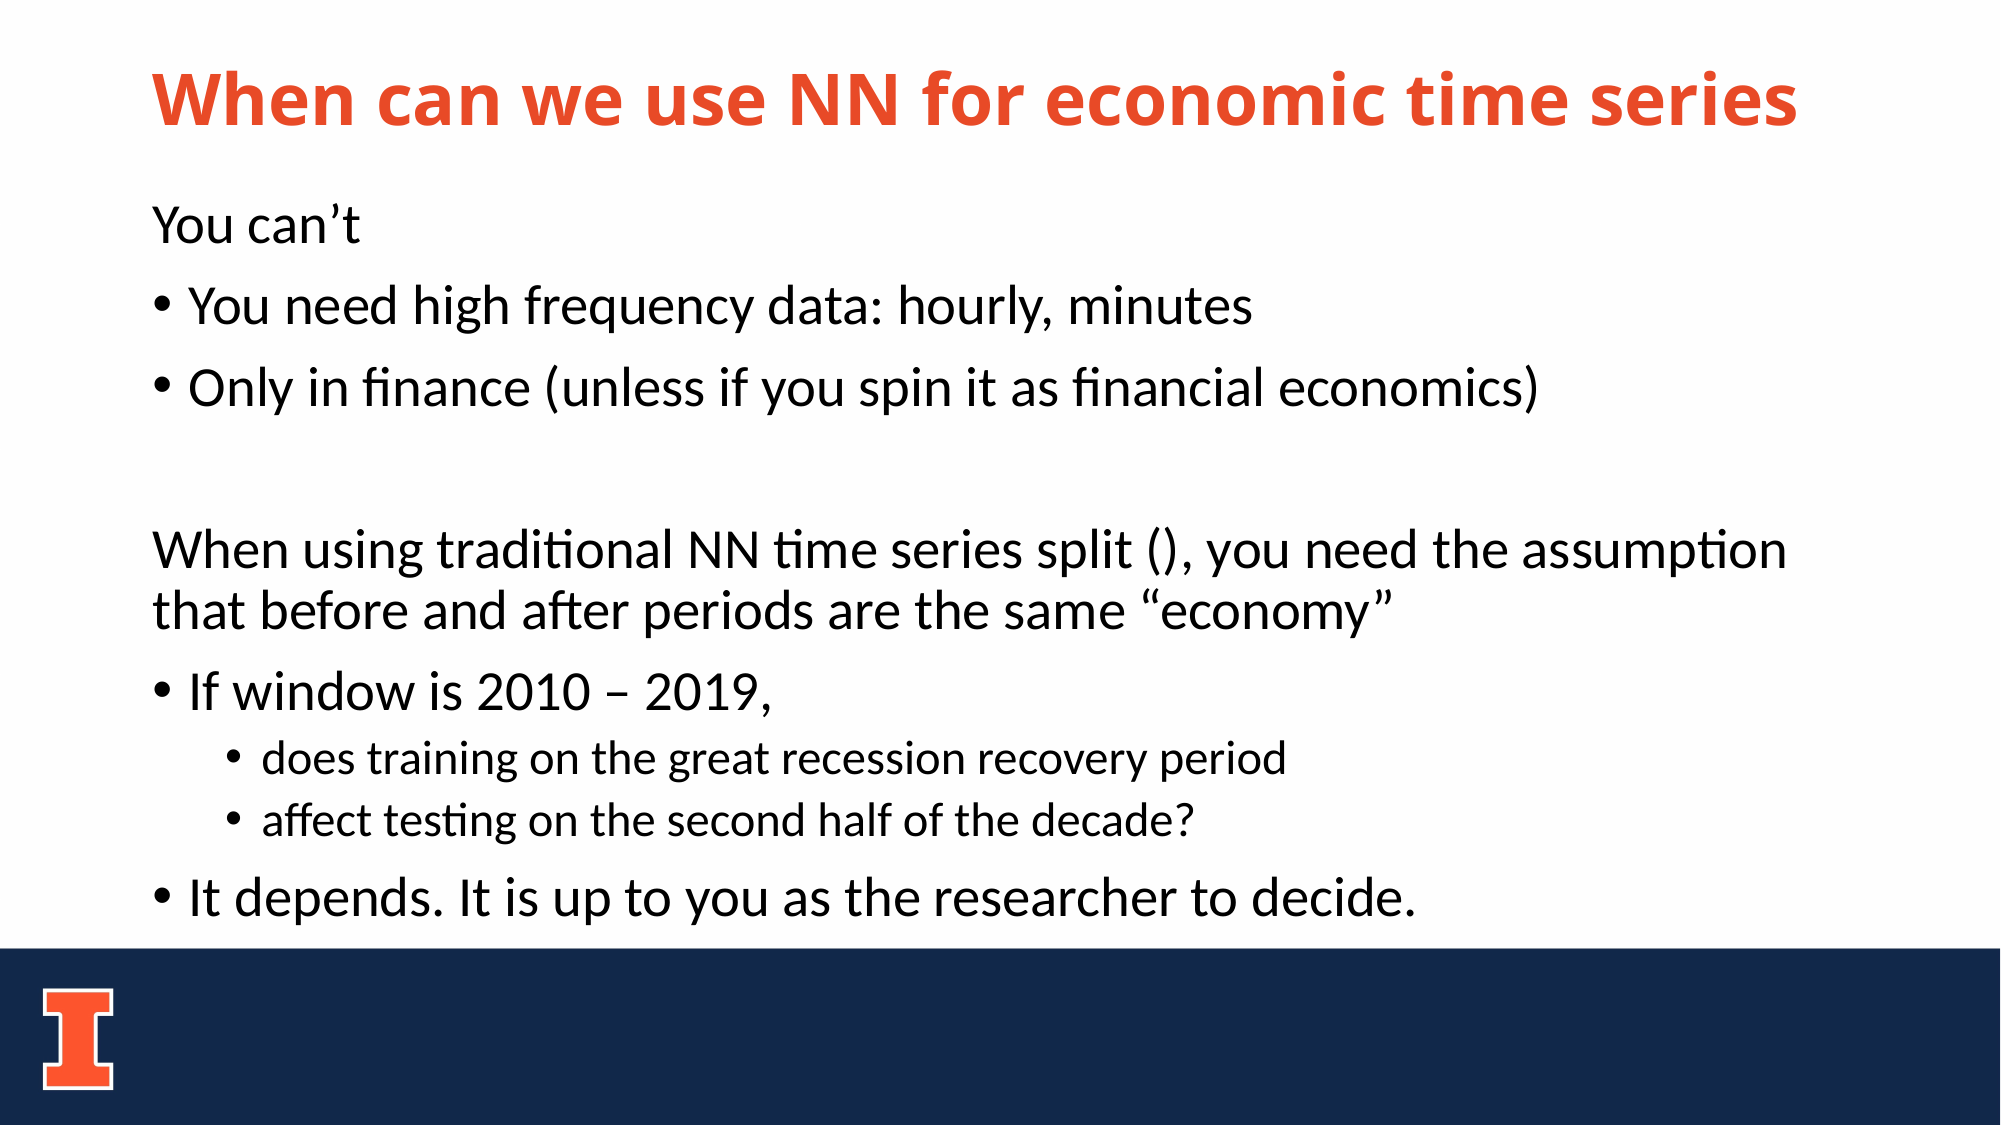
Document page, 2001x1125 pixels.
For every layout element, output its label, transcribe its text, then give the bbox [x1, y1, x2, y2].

title When can we use NN for economic time series [137, 56, 1863, 163]
picture [0, 0, 2001, 1125]
